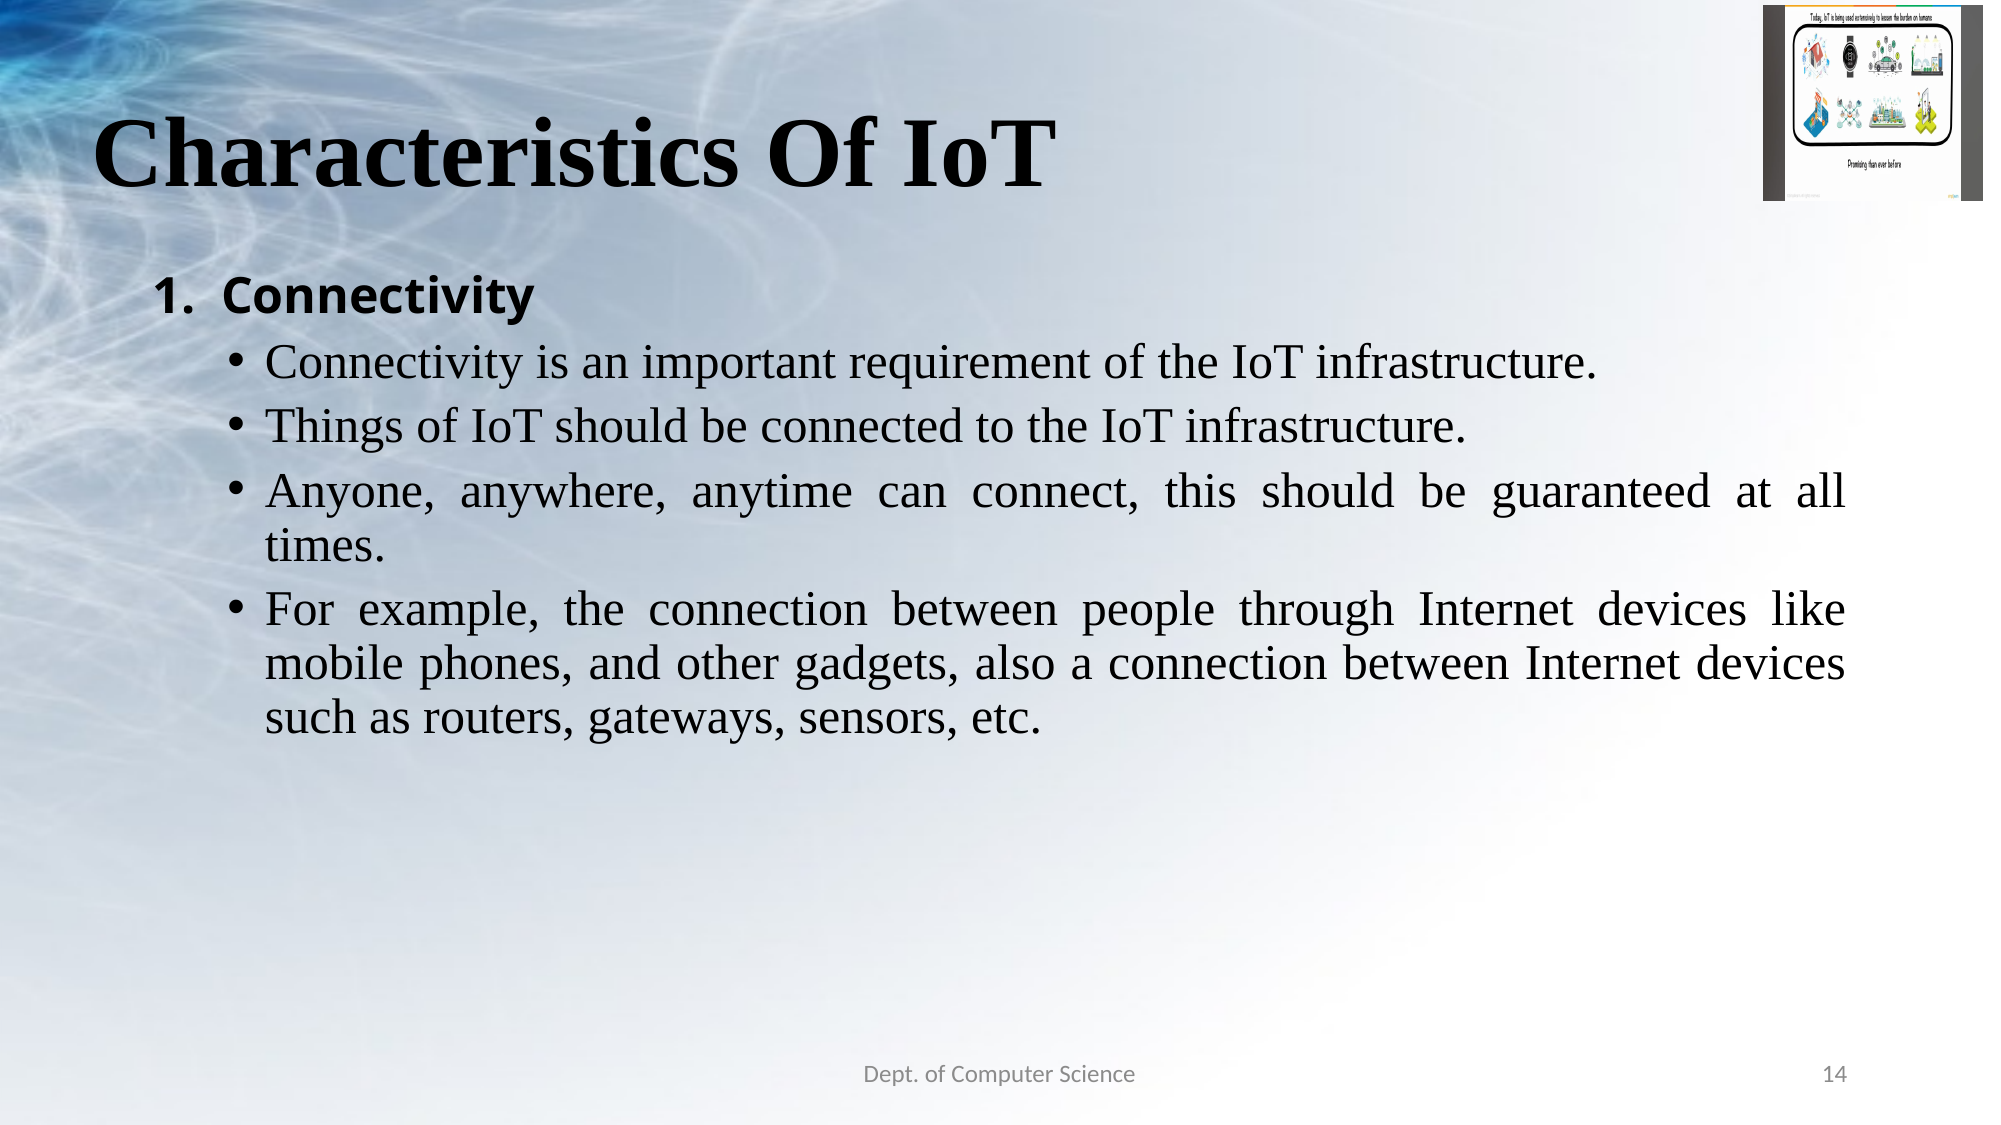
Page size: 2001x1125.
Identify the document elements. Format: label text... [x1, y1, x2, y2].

title Characteristics Of IoT [76, 45, 1802, 264]
slide_number 14 [1412, 1042, 1863, 1103]
picture [0, 0, 2001, 1125]
footer Dept. of Computer Science [662, 1042, 1338, 1103]
list 1. Connectivity Connectivity is an important requirement of the IoT infrastructure. Things of IoT should be connected to the IoT infrastructure. Anyone, anywhere, anytime can connect, this should be guaranteed at all times. For example, the connection between people through Internet devices like mobile phones, and other gadgets, also a connection between Internet devices such as routers, gateways, sensors, etc. [137, 263, 1863, 1014]
